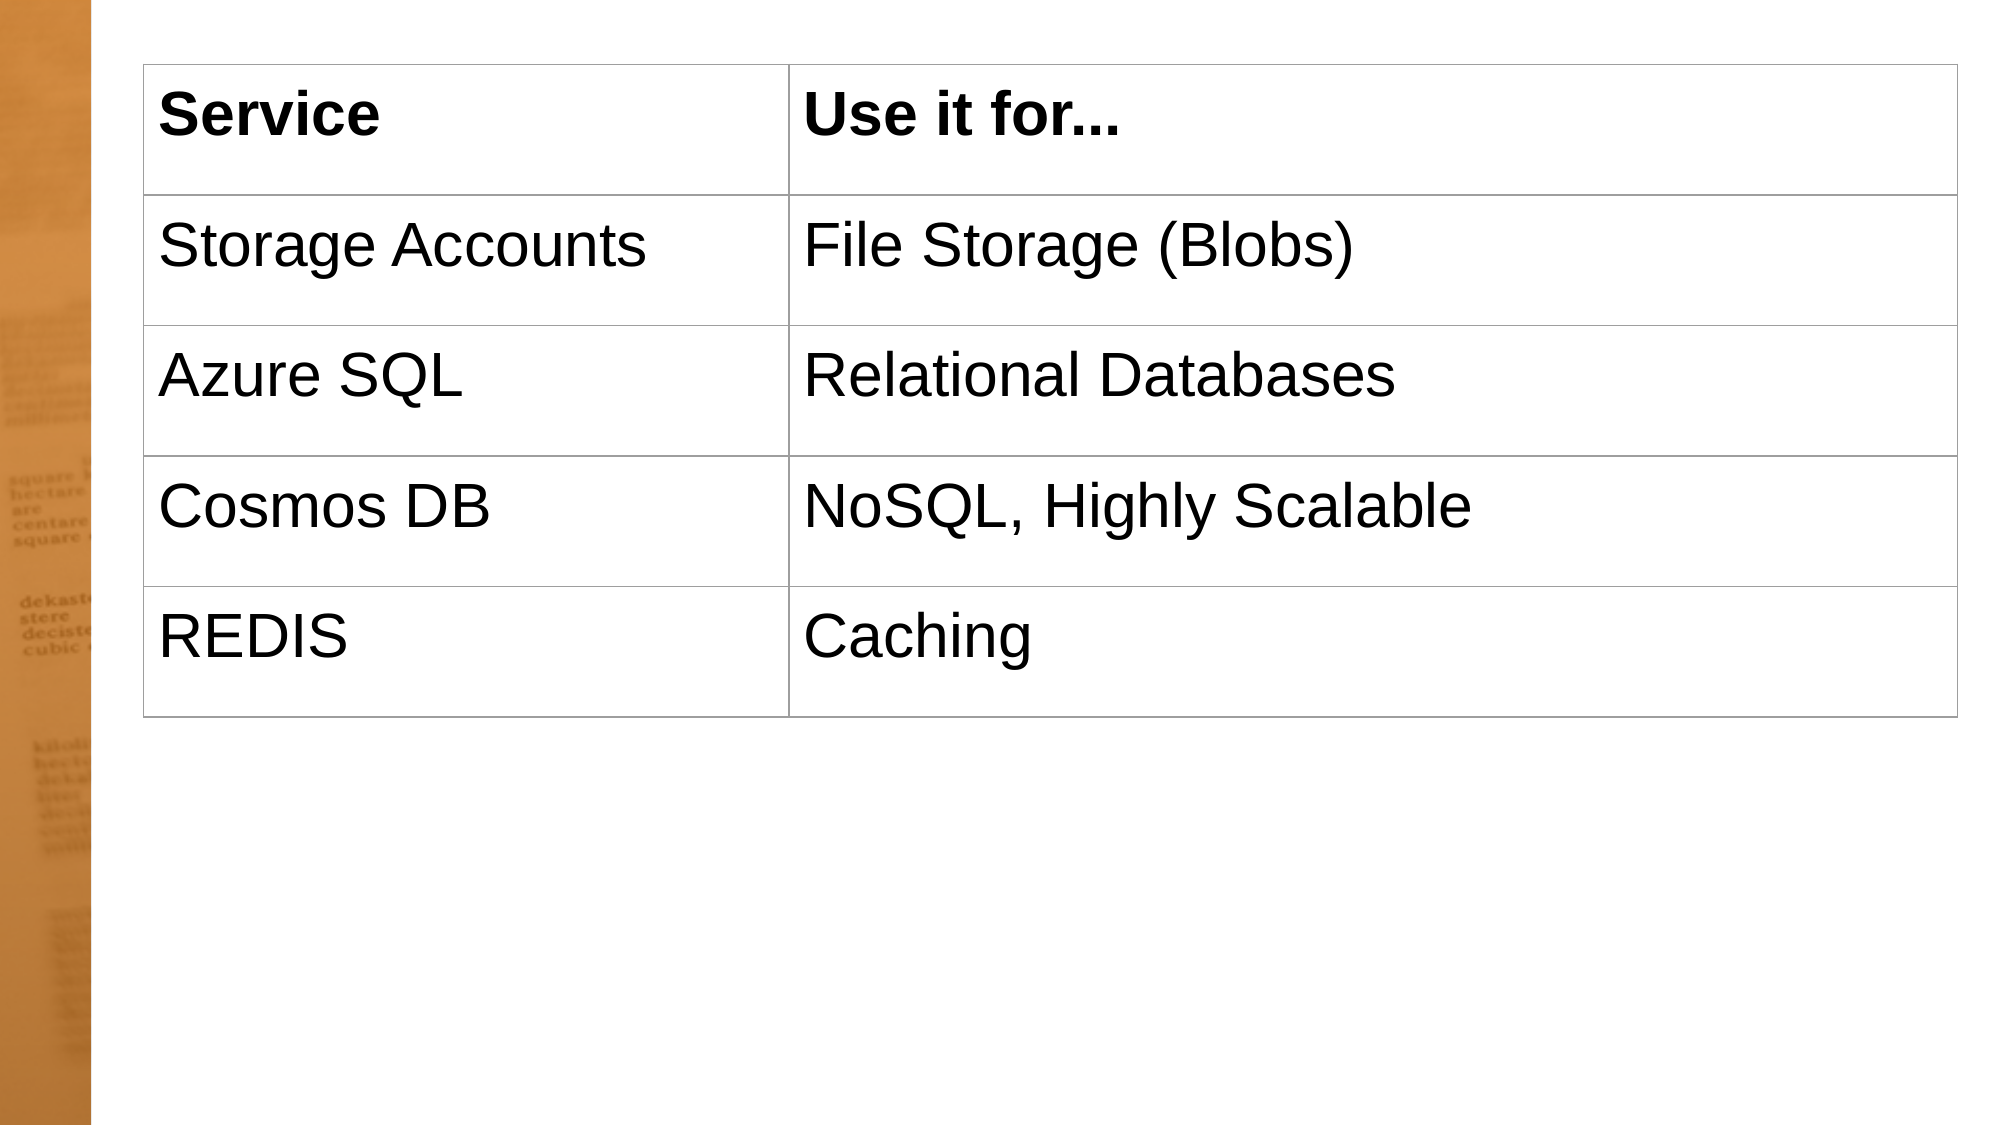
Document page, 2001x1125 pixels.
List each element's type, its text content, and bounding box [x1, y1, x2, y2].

picture [0, 0, 92, 1125]
table_cell Caching [790, 587, 1957, 716]
table_cell Storage Accounts [144, 196, 788, 325]
table_cell Azure SQL [144, 326, 788, 455]
table_cell Relational Databases [790, 326, 1957, 455]
table_cell REDIS [144, 587, 788, 716]
table_header Use it for... [790, 65, 1957, 194]
table_header Service [144, 65, 788, 194]
table_cell Cosmos DB [144, 457, 788, 586]
table_cell NoSQL, Highly Scalable [790, 457, 1957, 586]
table_cell File Storage (Blobs) [790, 196, 1957, 325]
